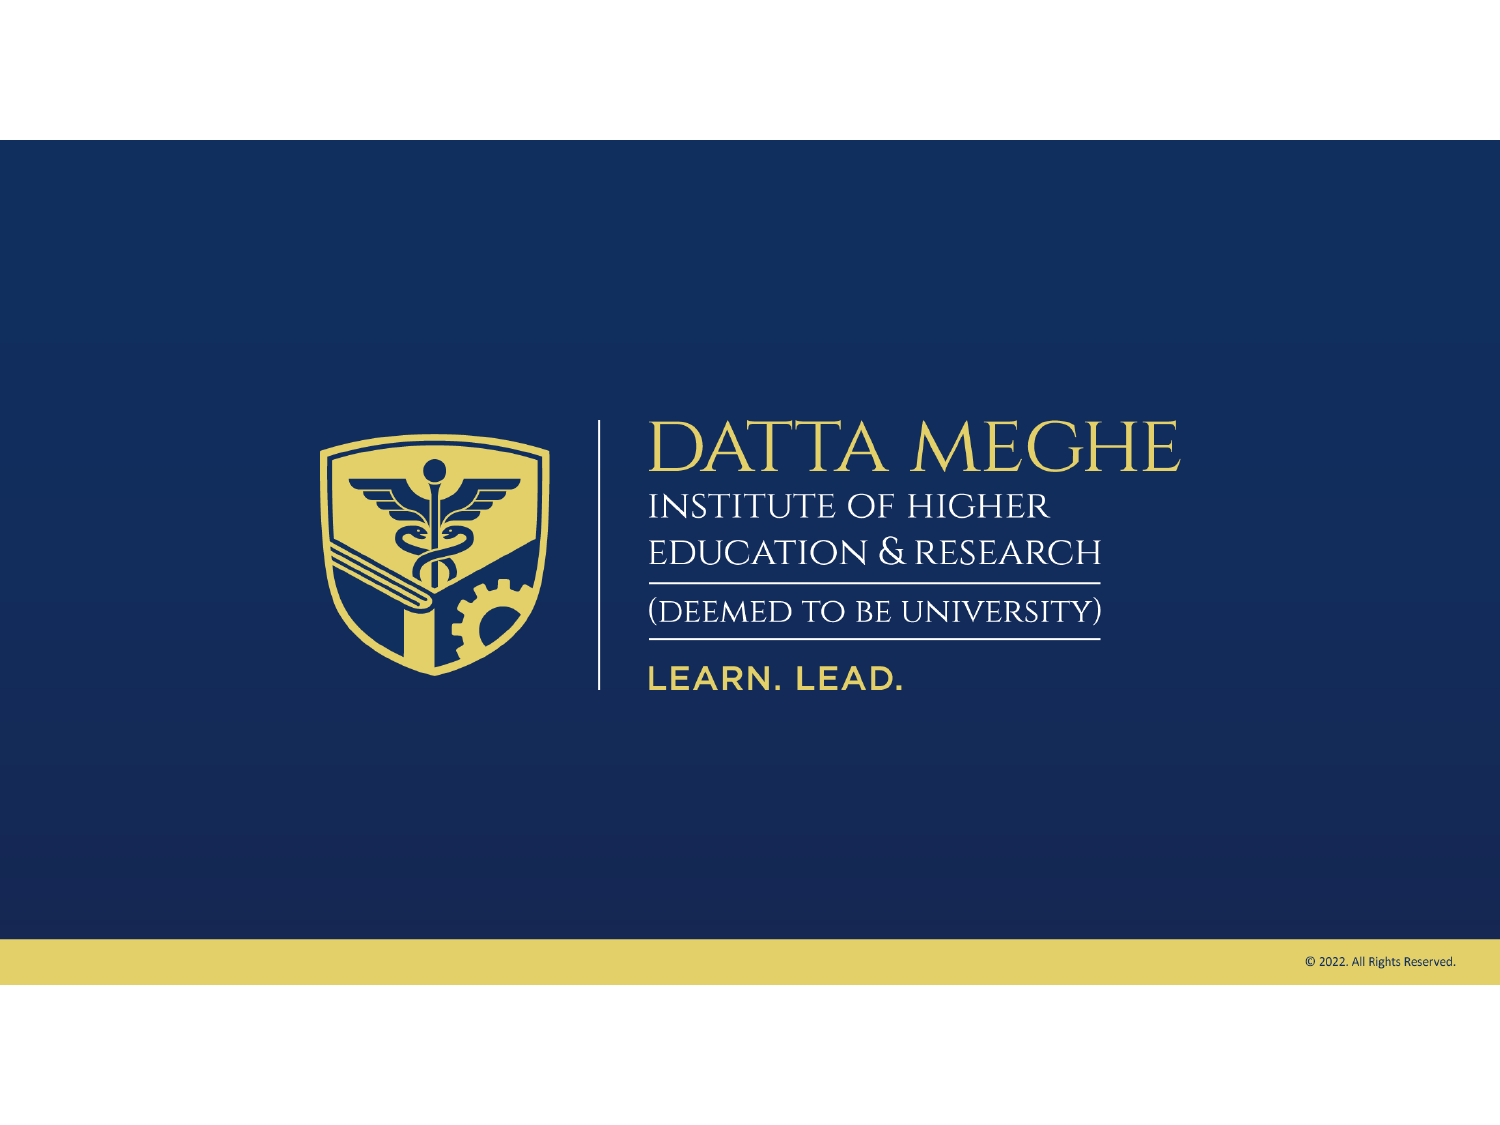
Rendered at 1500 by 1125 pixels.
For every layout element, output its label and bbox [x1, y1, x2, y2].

picture [0, 140, 1500, 985]
